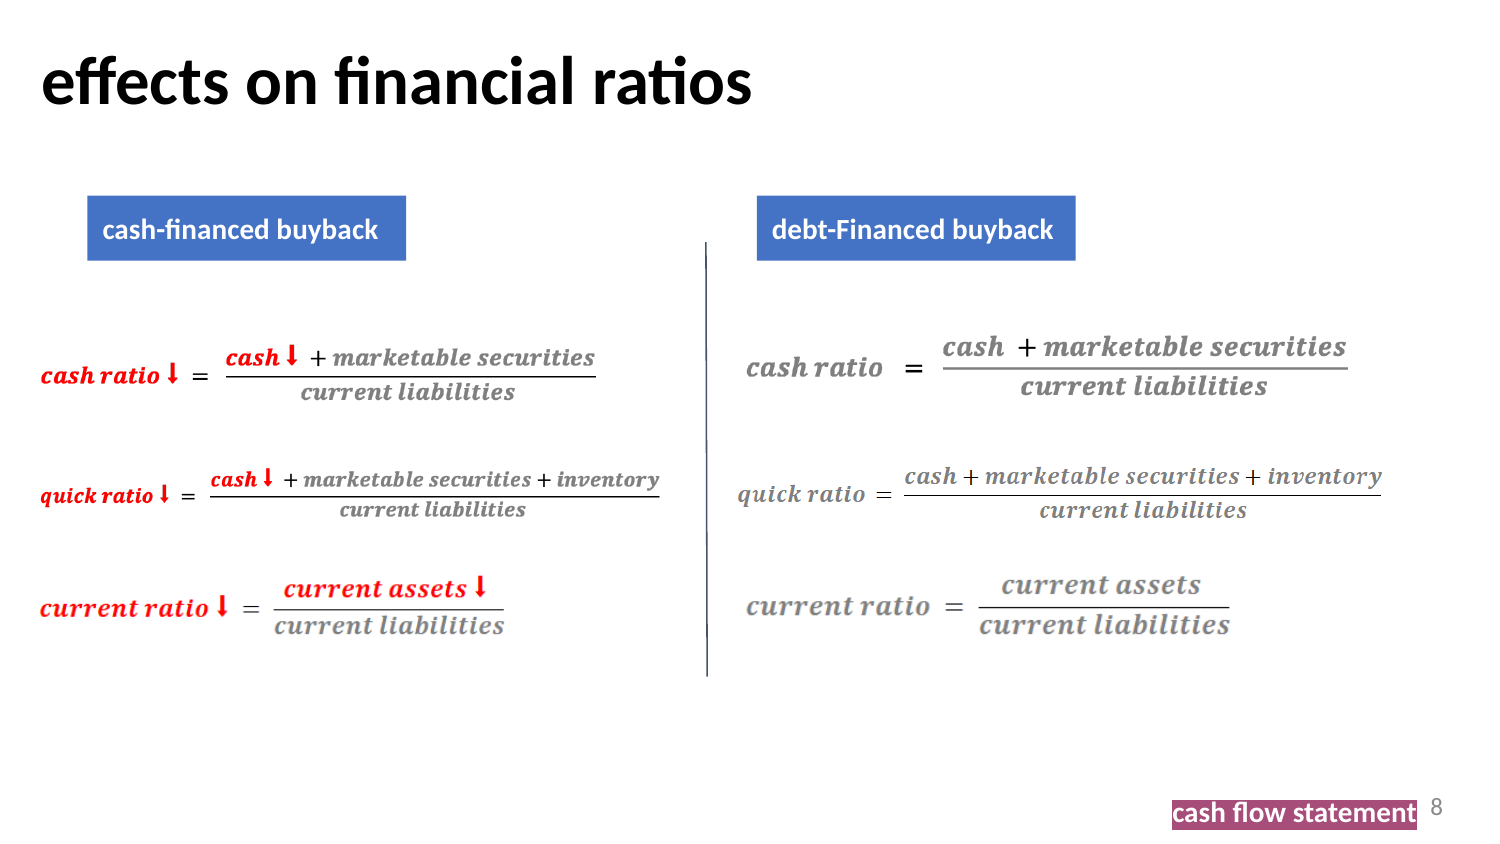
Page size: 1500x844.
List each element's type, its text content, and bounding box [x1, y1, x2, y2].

text_box cash-financed buyback [87, 195, 407, 261]
text_box cash flow statement [1157, 778, 1438, 843]
picture [696, 311, 1402, 416]
picture [20, 565, 522, 645]
picture [728, 567, 1283, 646]
picture [15, 327, 628, 418]
picture [731, 459, 1419, 526]
text_box effects on financial ratios [30, 31, 1206, 134]
text_box debt-Financed buyback [756, 195, 1076, 261]
slide_number ‹#› [1415, 782, 1474, 828]
picture [0, 453, 705, 532]
